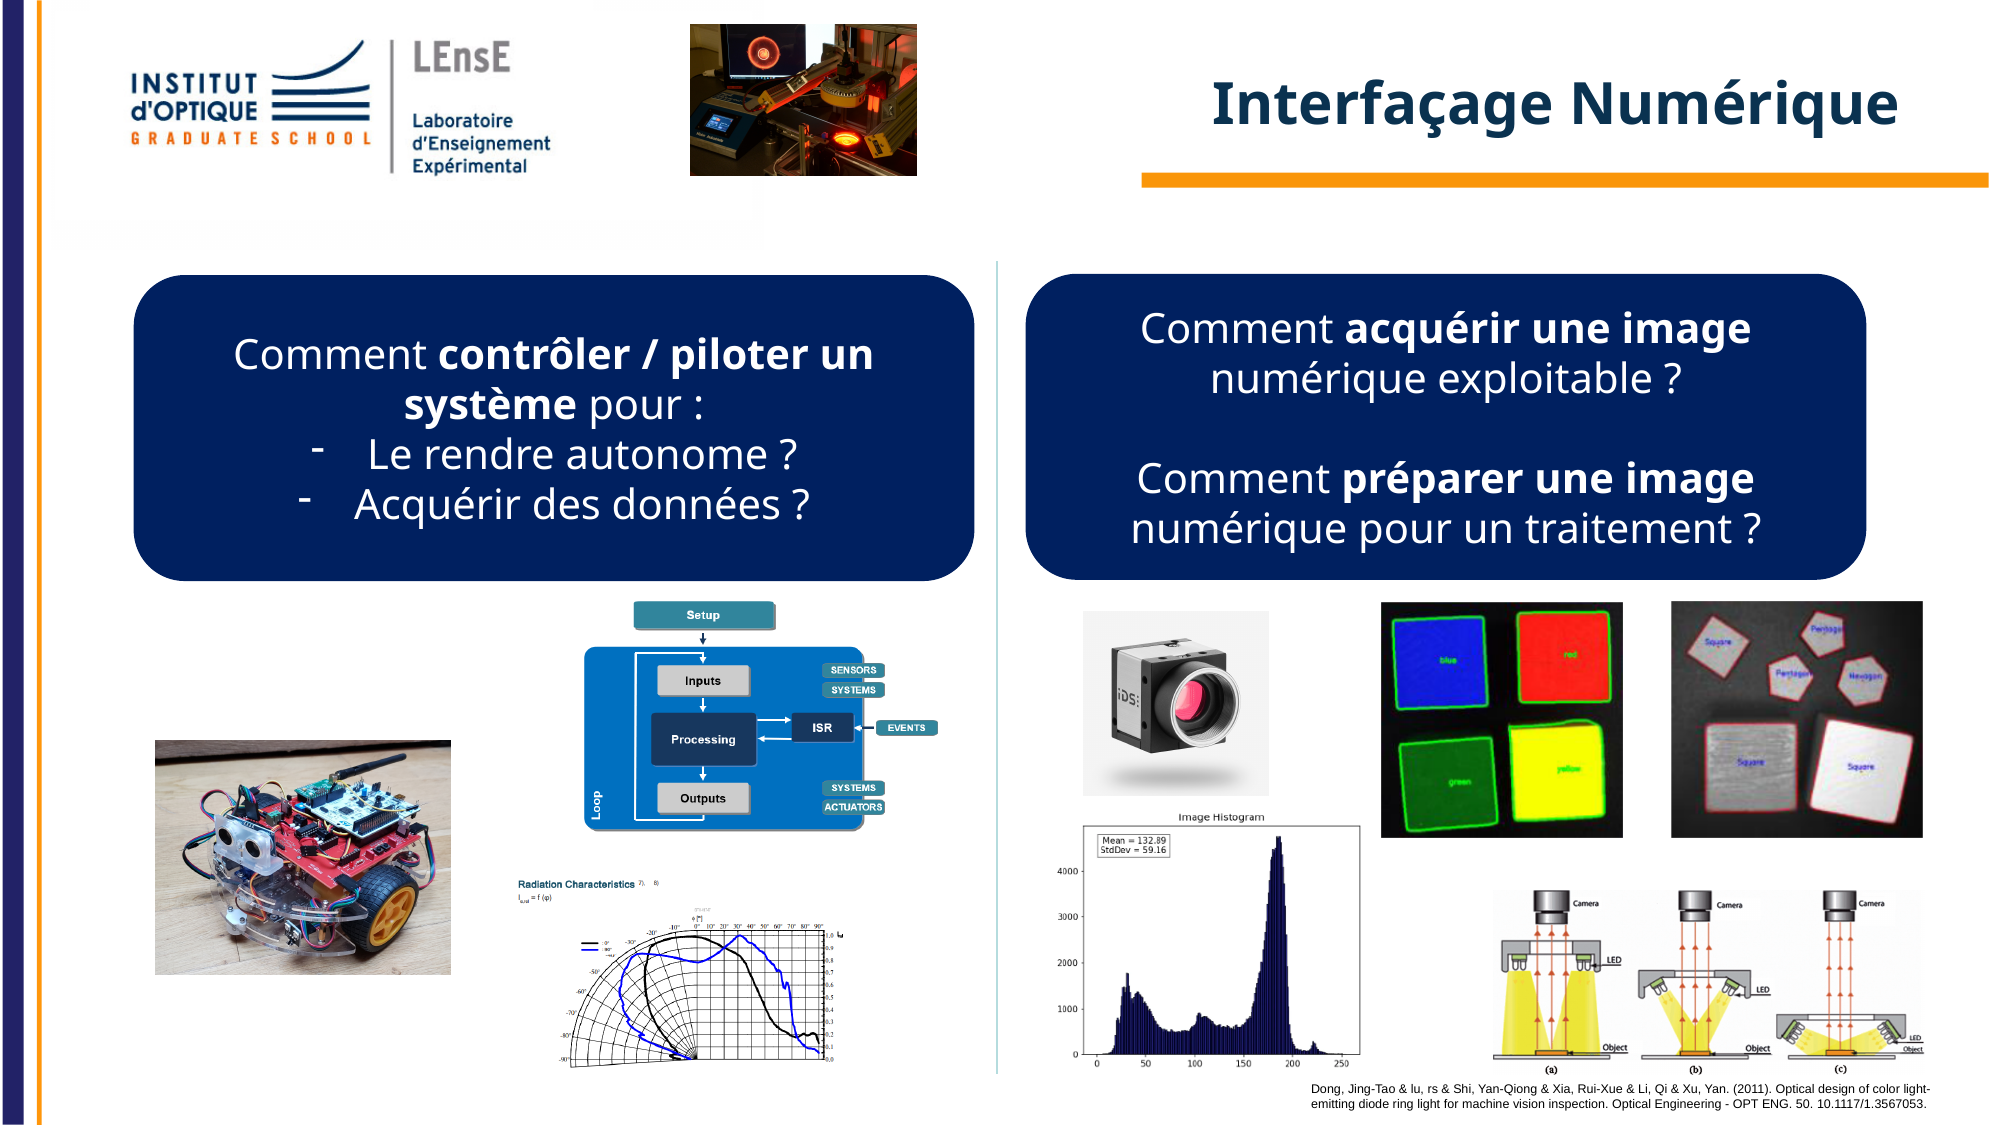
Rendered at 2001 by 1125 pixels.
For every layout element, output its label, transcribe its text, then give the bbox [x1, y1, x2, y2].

picture [51, 0, 917, 250]
picture [154, 739, 451, 975]
text_box [55, 11, 752, 220]
text_box Comment acquérir une image numérique exploitable ? Comment préparer une image numérique pour un traitement ? [1023, 271, 1869, 582]
picture [1045, 611, 1365, 1071]
title Interfaçage Numérique [922, 45, 1916, 158]
text_box [1141, 172, 1989, 188]
picture [1378, 598, 1925, 839]
picture [575, 594, 941, 839]
picture [1493, 890, 1925, 1075]
picture [515, 877, 849, 1071]
text_box Comment contrôler / piloter un système pour : Le rendre autonome ? Acquérir des données ? [131, 272, 977, 584]
text_box Dong, Jing-Tao & lu, rs & Shi, Yan-Qiong & Xia, Rui-Xue & Li, Qi & Xu, Yan. (2011). Optical design of color light-emitting diode ring light for machine vision inspection. Optical Engineering - OPT ENG. 50. 10.1117/1.3567053. [1296, 1073, 1979, 1119]
